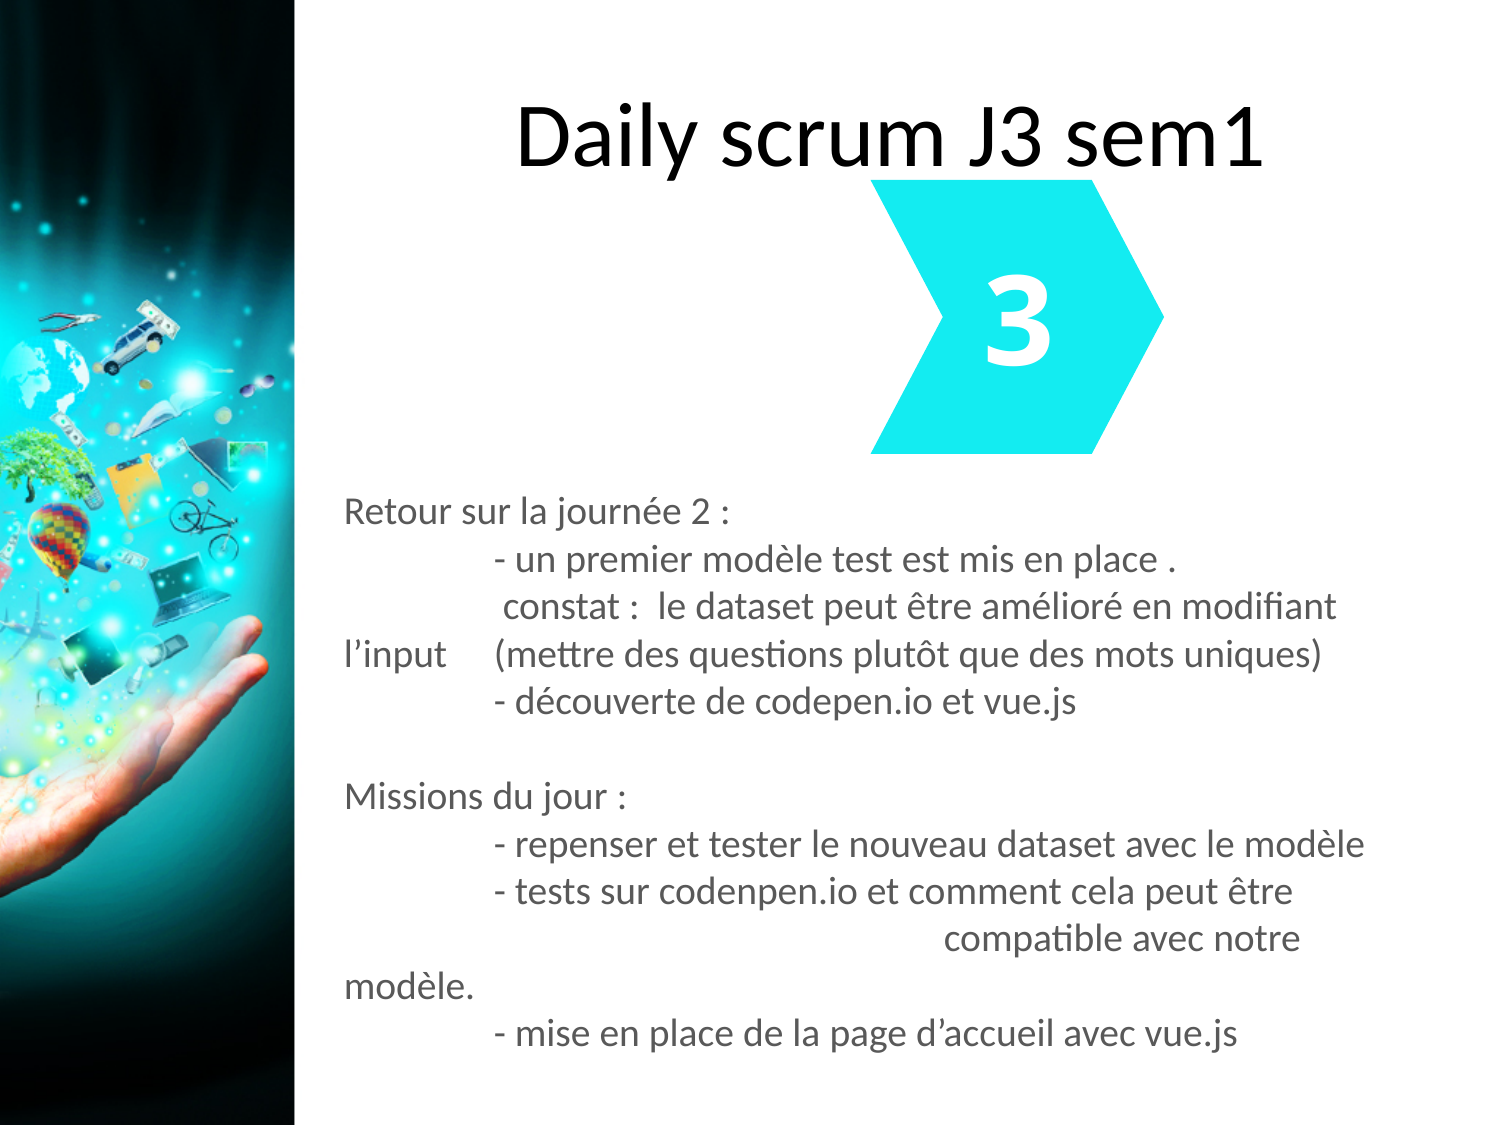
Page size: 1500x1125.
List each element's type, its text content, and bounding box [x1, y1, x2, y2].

picture [0, 0, 1500, 1125]
text_box Daily scrum J3 sem1 [354, 70, 1429, 188]
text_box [870, 179, 1165, 455]
text_box [373, 225, 1373, 477]
text_box Retour sur la journée 2 : - un premier modèle test est mis en place . constat : le dataset peut être amélioré en modifiant l’input (mettre des questions plutôt que des mots uniques) - découverte de codepen.io et vue.js Missions du jour : - repenser et tester le nouveau dataset avec le modèle - tests sur codenpen.io et comment cela peut être compatible avec notre modèle. - mise en place de la page d’accueil avec vue.js [329, 477, 1420, 1125]
